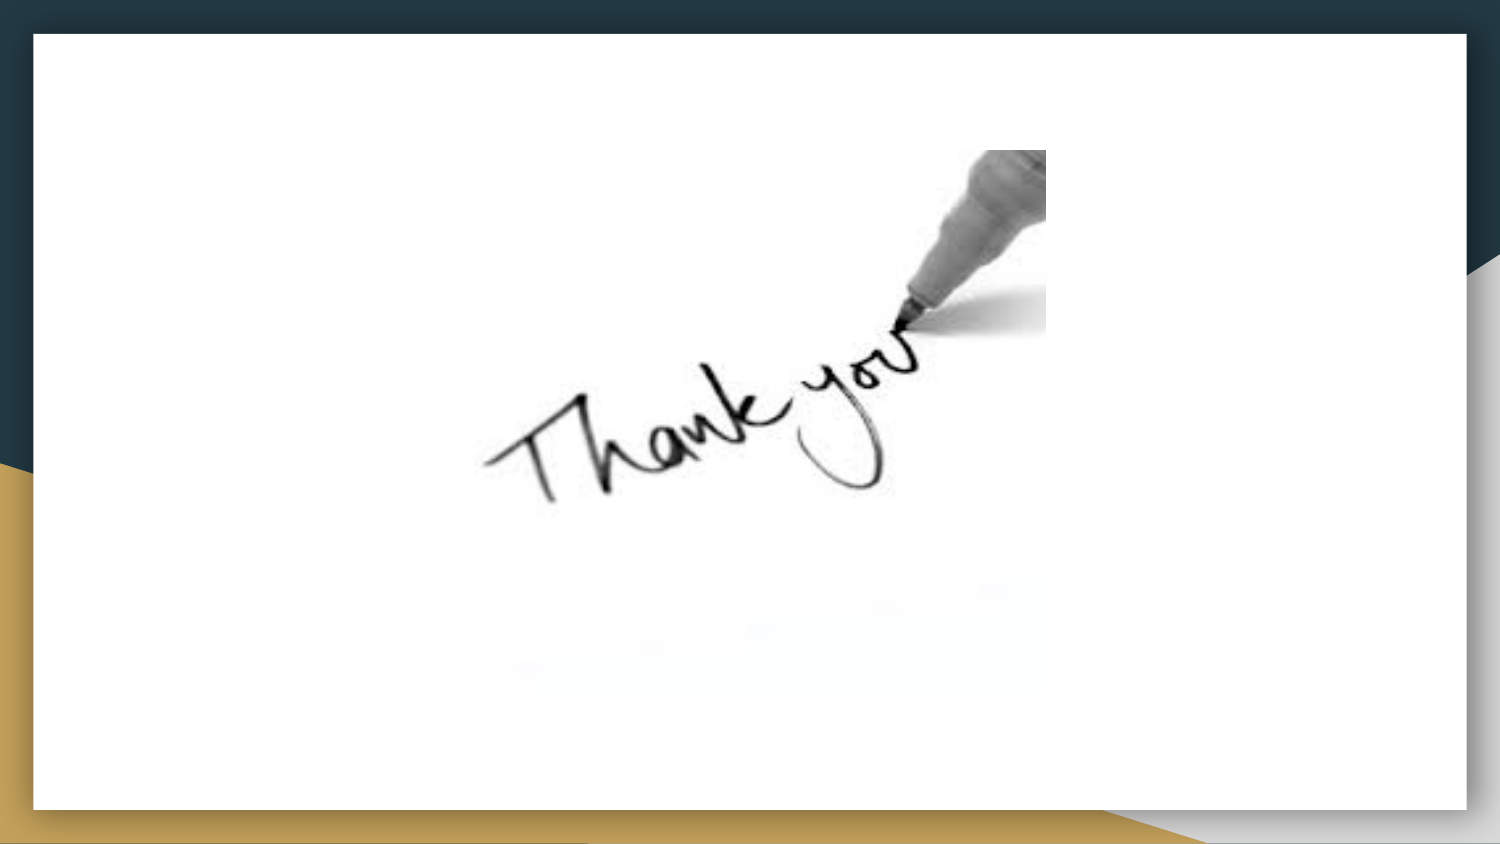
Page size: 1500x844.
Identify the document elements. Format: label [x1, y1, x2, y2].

picture [454, 150, 1046, 694]
